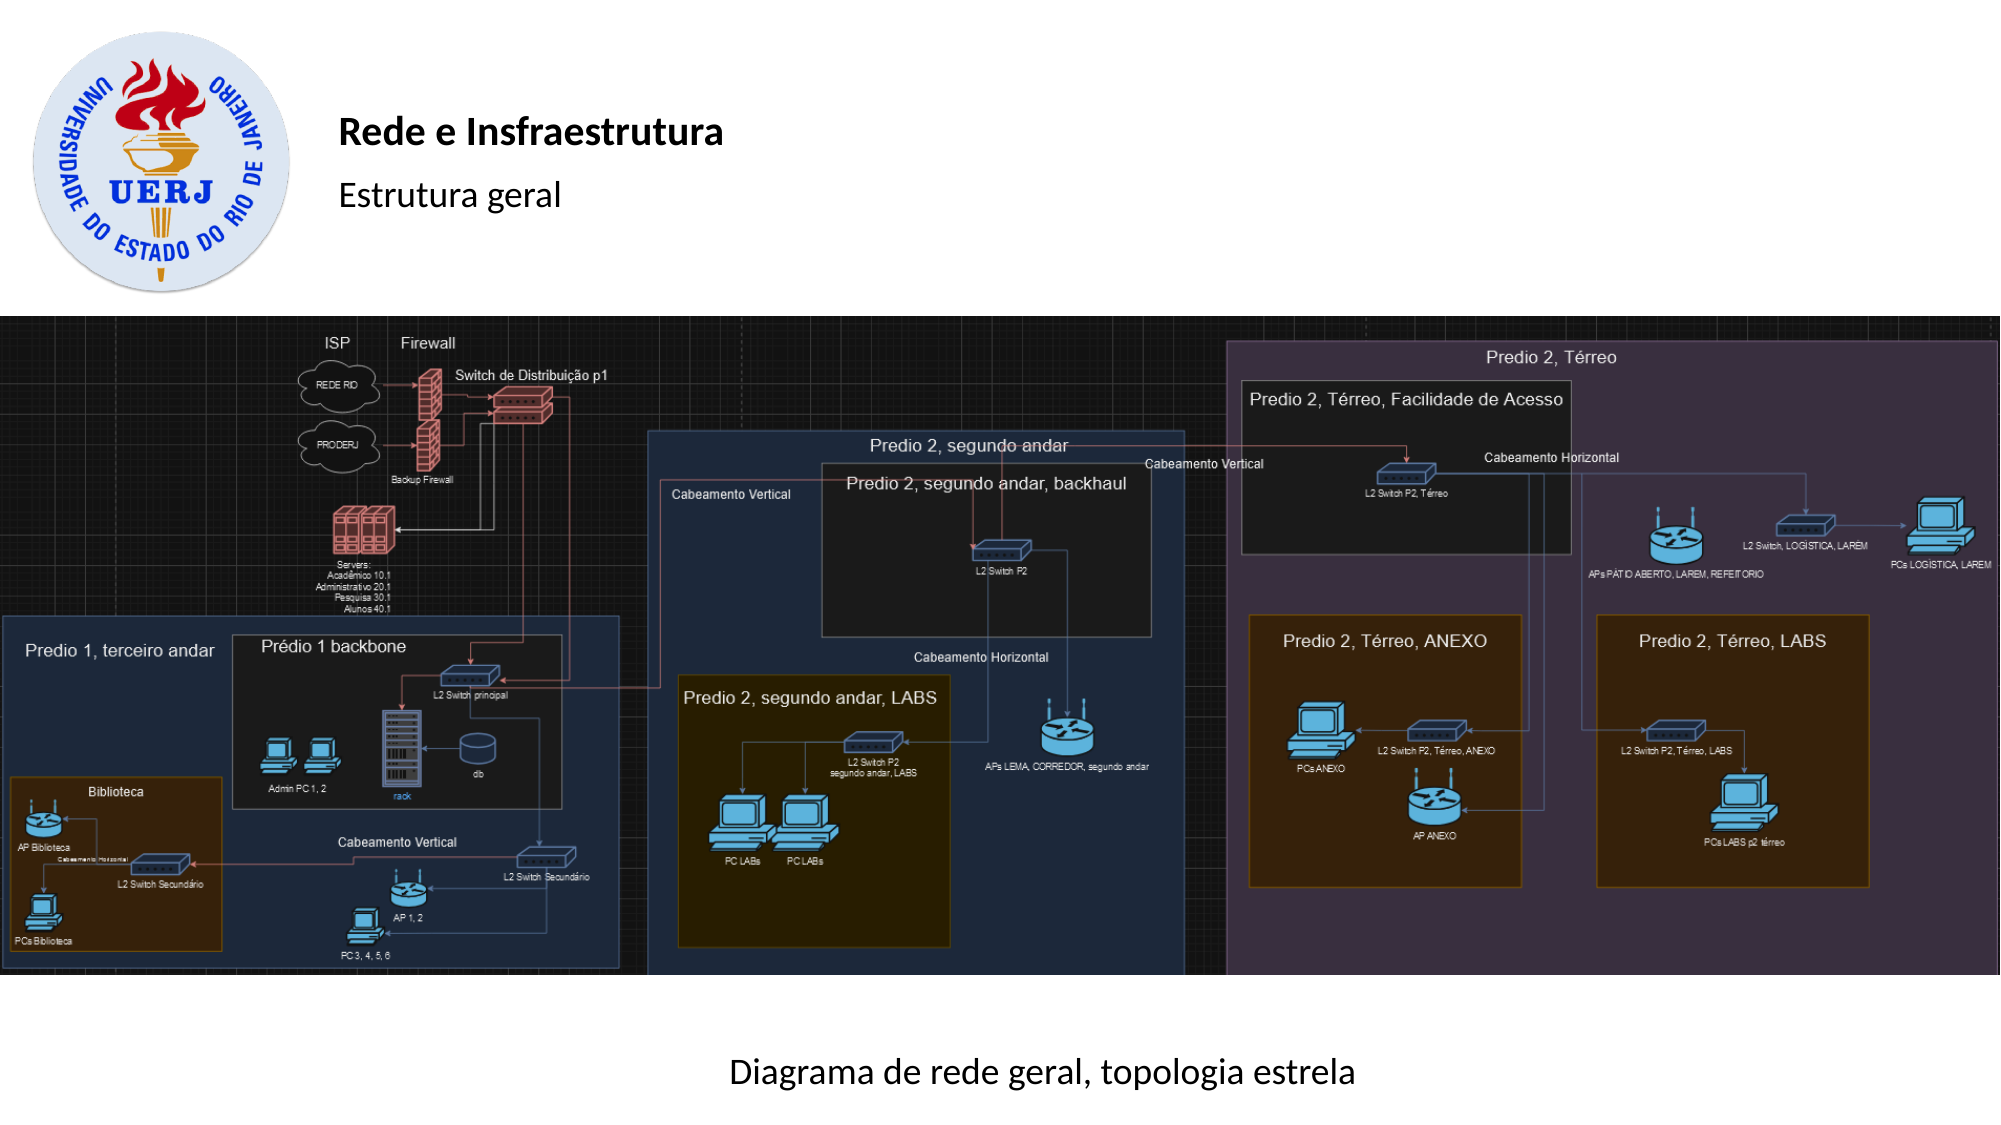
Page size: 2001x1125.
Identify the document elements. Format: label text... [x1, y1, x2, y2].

text_box Rede e Insfraestrutura [323, 96, 1242, 162]
text_box Diagrama de rede geral, topologia estrela [714, 1039, 1372, 1100]
picture [0, 316, 2000, 975]
text_box Estrutura geral [323, 162, 1242, 223]
picture [30, 30, 292, 296]
